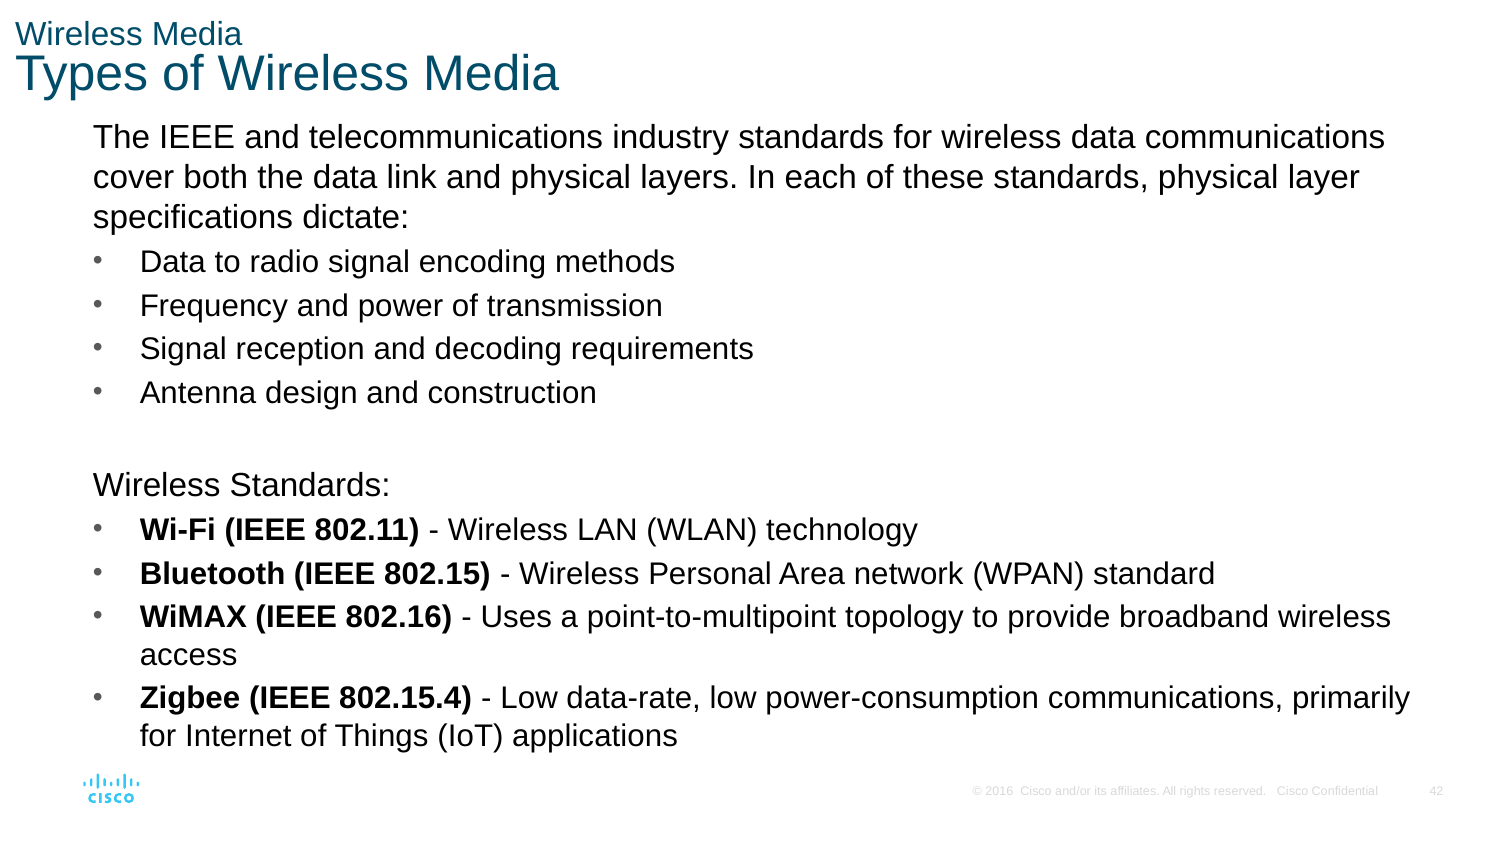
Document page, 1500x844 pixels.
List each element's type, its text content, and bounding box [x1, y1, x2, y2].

title Wireless Media Types of Wireless Media [0, 0, 1369, 121]
list The IEEE and telecommunications industry standards for wireless data communications cover both the data link and physical layers. In each of these standards, physical layer specifications dictate: Data to radio signal encoding methods Frequency and power of transmission Signal reception and decoding requirements Antenna design and construction Wireless Standards: Wi-Fi (IEEE 802.11) - Wireless LAN (WLAN) technology Bluetooth (IEEE 802.15) - Wireless Personal Area network (WPAN) standard WiMAX (IEEE 802.16) - Uses a point-to-multipoint topology to provide broadband wireless access Zigbee (IEEE 802.15.4) - Low data-rate, low power-consumption communications, primarily for Internet of Things (IoT) applications [77, 107, 1460, 780]
